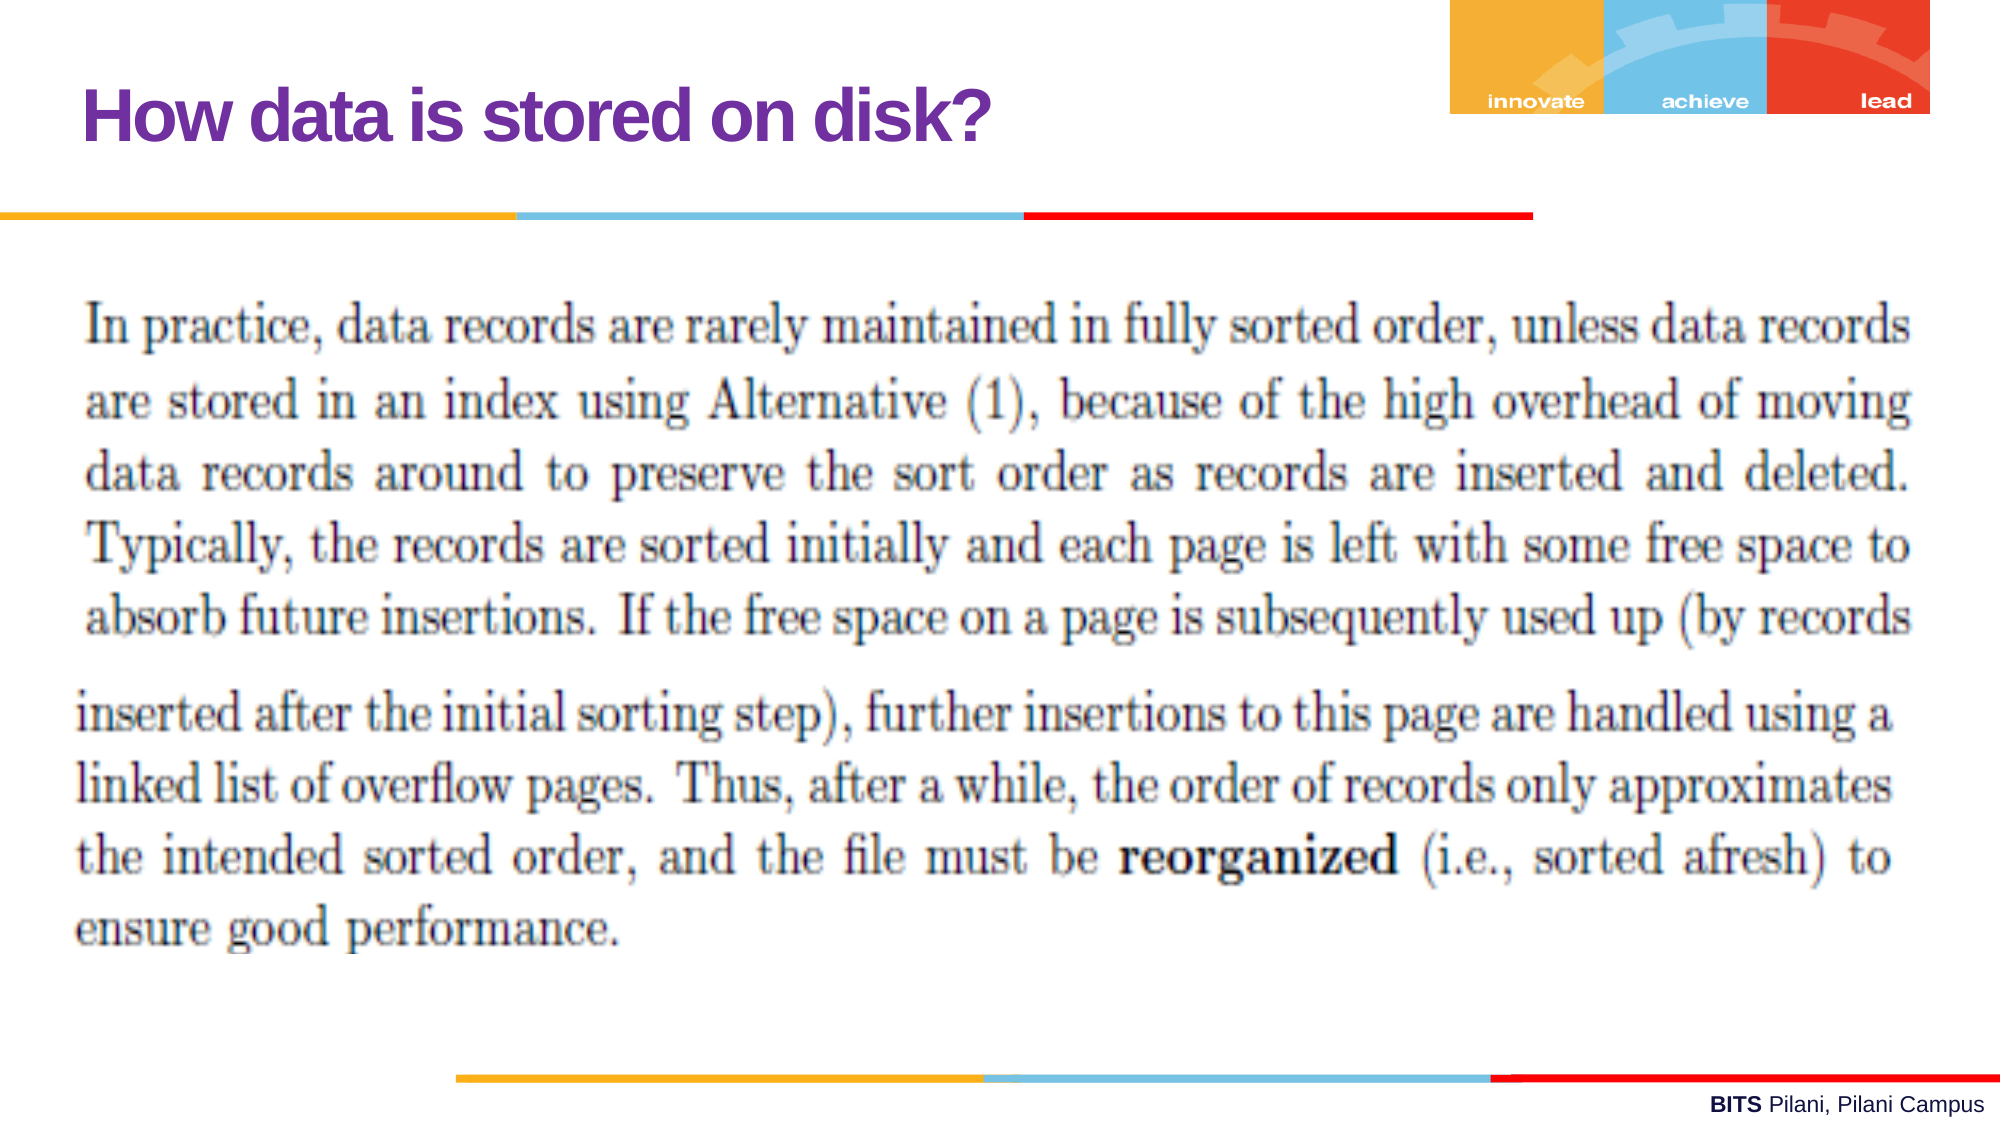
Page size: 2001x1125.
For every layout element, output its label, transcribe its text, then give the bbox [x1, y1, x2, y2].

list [66, 280, 1952, 677]
picture [66, 676, 1904, 954]
list How data is stored on disk? [66, 24, 1450, 213]
picture [1449, 0, 1930, 114]
